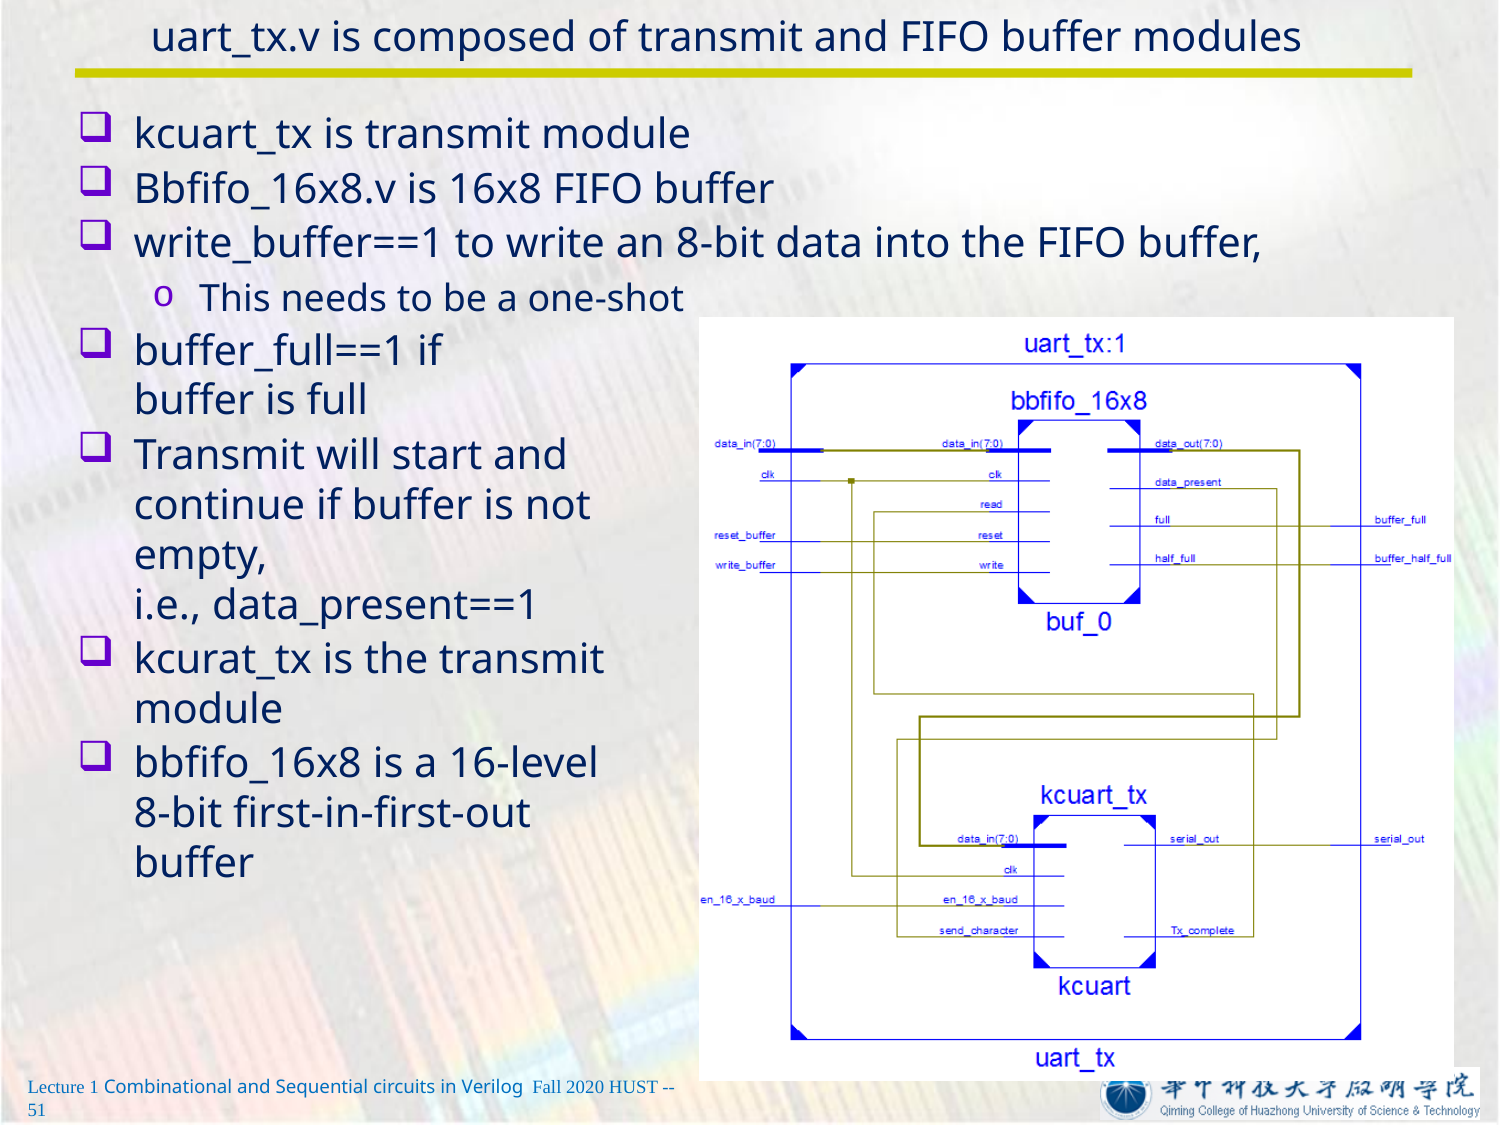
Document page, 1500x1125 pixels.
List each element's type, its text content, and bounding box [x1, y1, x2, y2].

list kcuart_tx is transmit module Bbfifo_16x8.v is 16x8 FIFO buffer write_buffer==1 to write an 8-bit data into the FIFO buffer, This needs to be a one-shot buffer_full==1 if buffer is full Transmit will start and continue if buffer is not empty, i.e., data_present==1 kcurat_tx is the transmit module bbfifo_16x8 is a 16-level 8-bit first-in-first-out buffer [62, 99, 1450, 1060]
title uart_tx.v is composed of transmit and FIFO buffer modules [24, 10, 1450, 73]
picture [0, 1, 1500, 1125]
